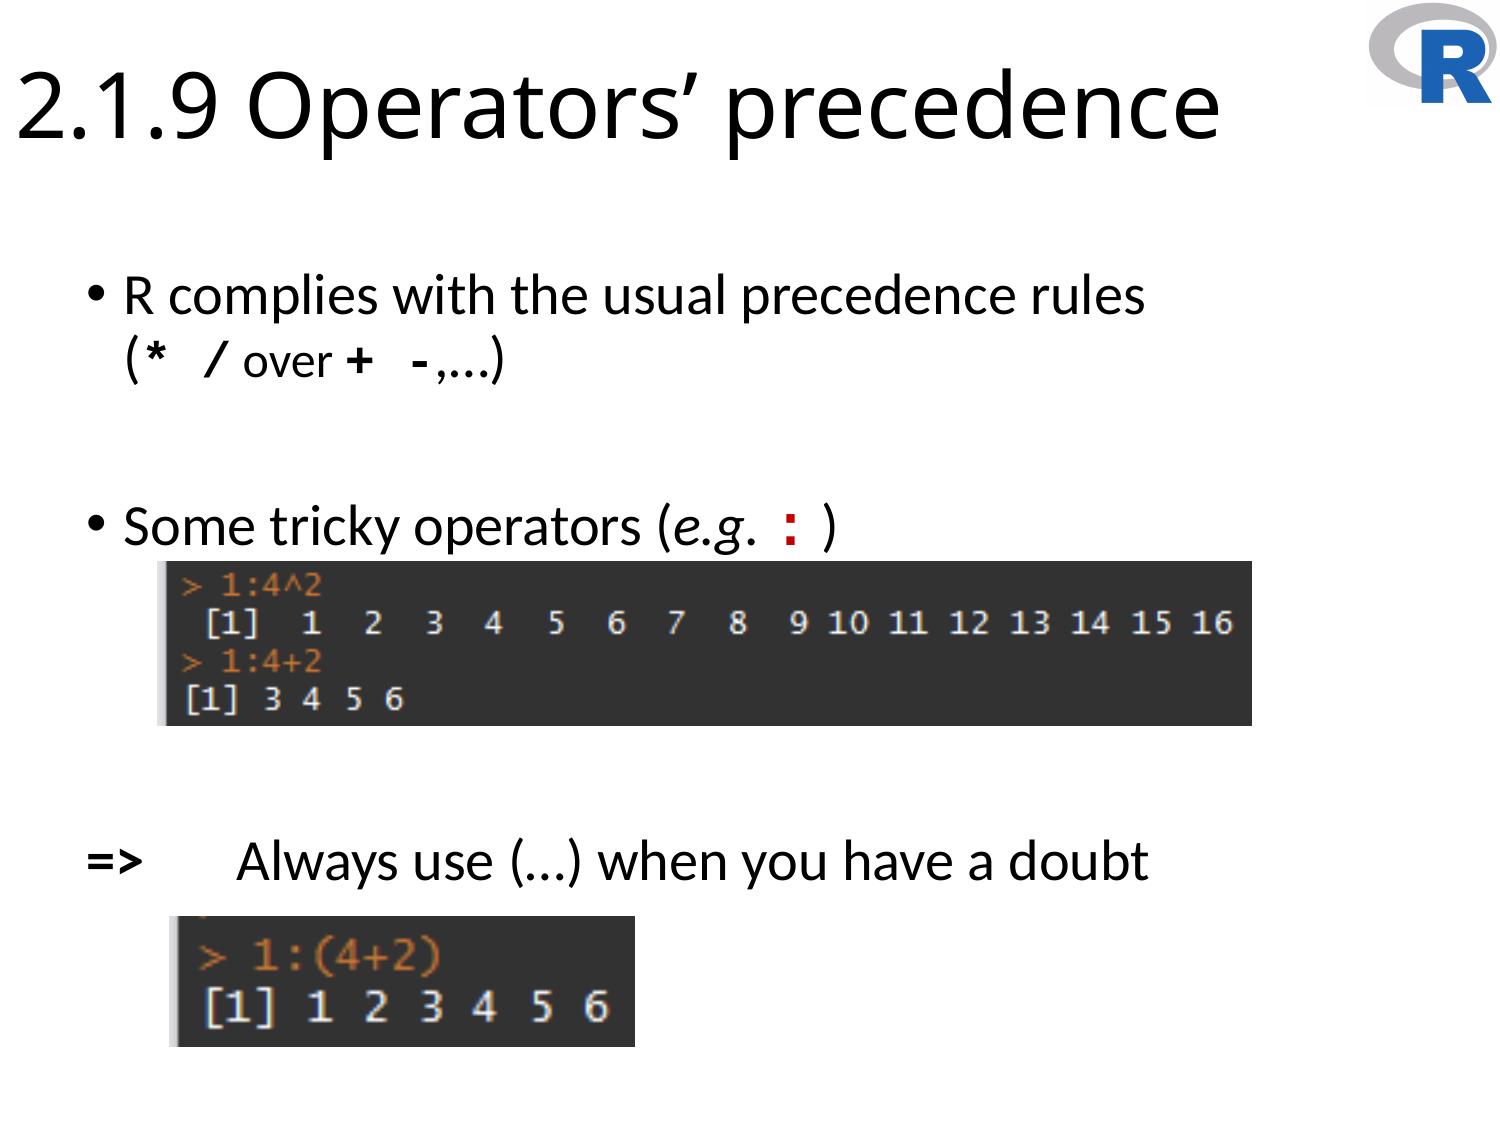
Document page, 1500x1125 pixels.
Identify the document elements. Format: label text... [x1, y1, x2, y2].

picture [1365, 0, 1500, 107]
text_box 2.1.9 Operators’ precedence [0, 0, 1500, 218]
picture [169, 916, 635, 1047]
picture [157, 560, 1252, 726]
list R complies with the usual precedence rules (* / over + -,…) Some tricky operators (e.g. : ) => Always use (…) when you have a doubt [71, 256, 1366, 971]
